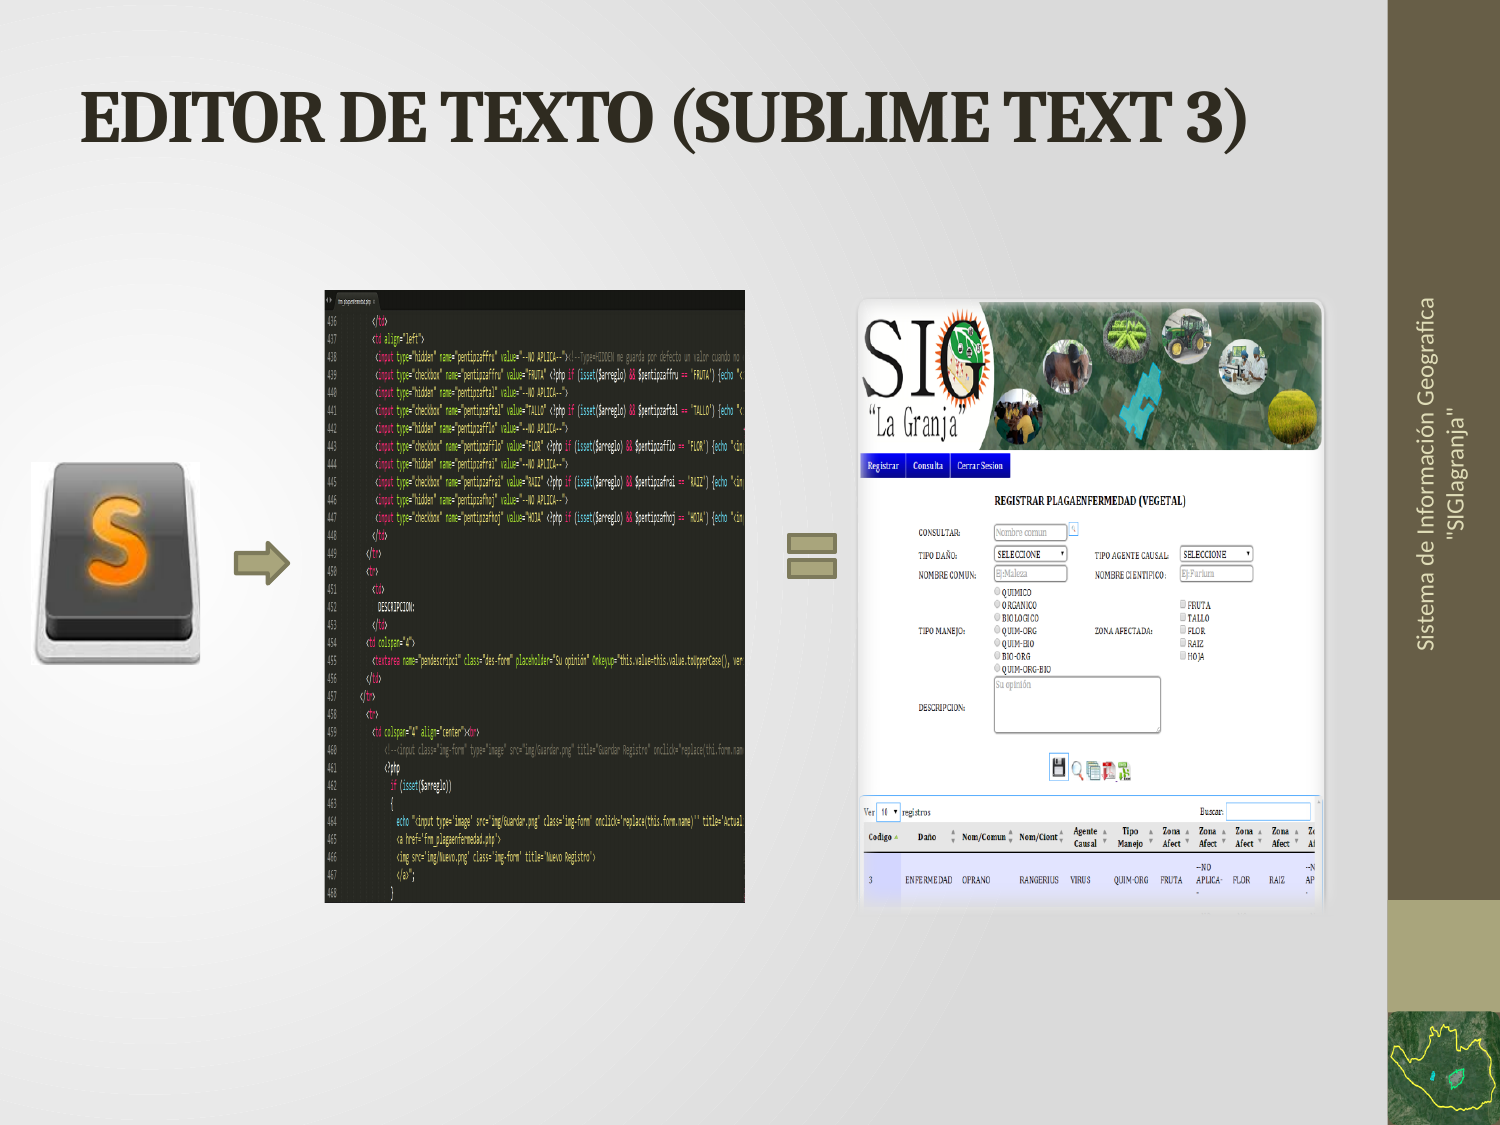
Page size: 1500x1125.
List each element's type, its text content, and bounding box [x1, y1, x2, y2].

footer Sistema de Información Geografica "SIGlagranja" [1408, 280, 1469, 669]
text_box [233, 540, 291, 586]
picture [1387, 1010, 1500, 1125]
picture [324, 290, 746, 903]
title EDITOR DE TEXTO (SUBLIME TEXT 3) [0, 66, 1360, 160]
text_box [787, 533, 837, 554]
picture [30, 461, 201, 665]
text_box [787, 558, 837, 579]
picture [843, 285, 1342, 918]
